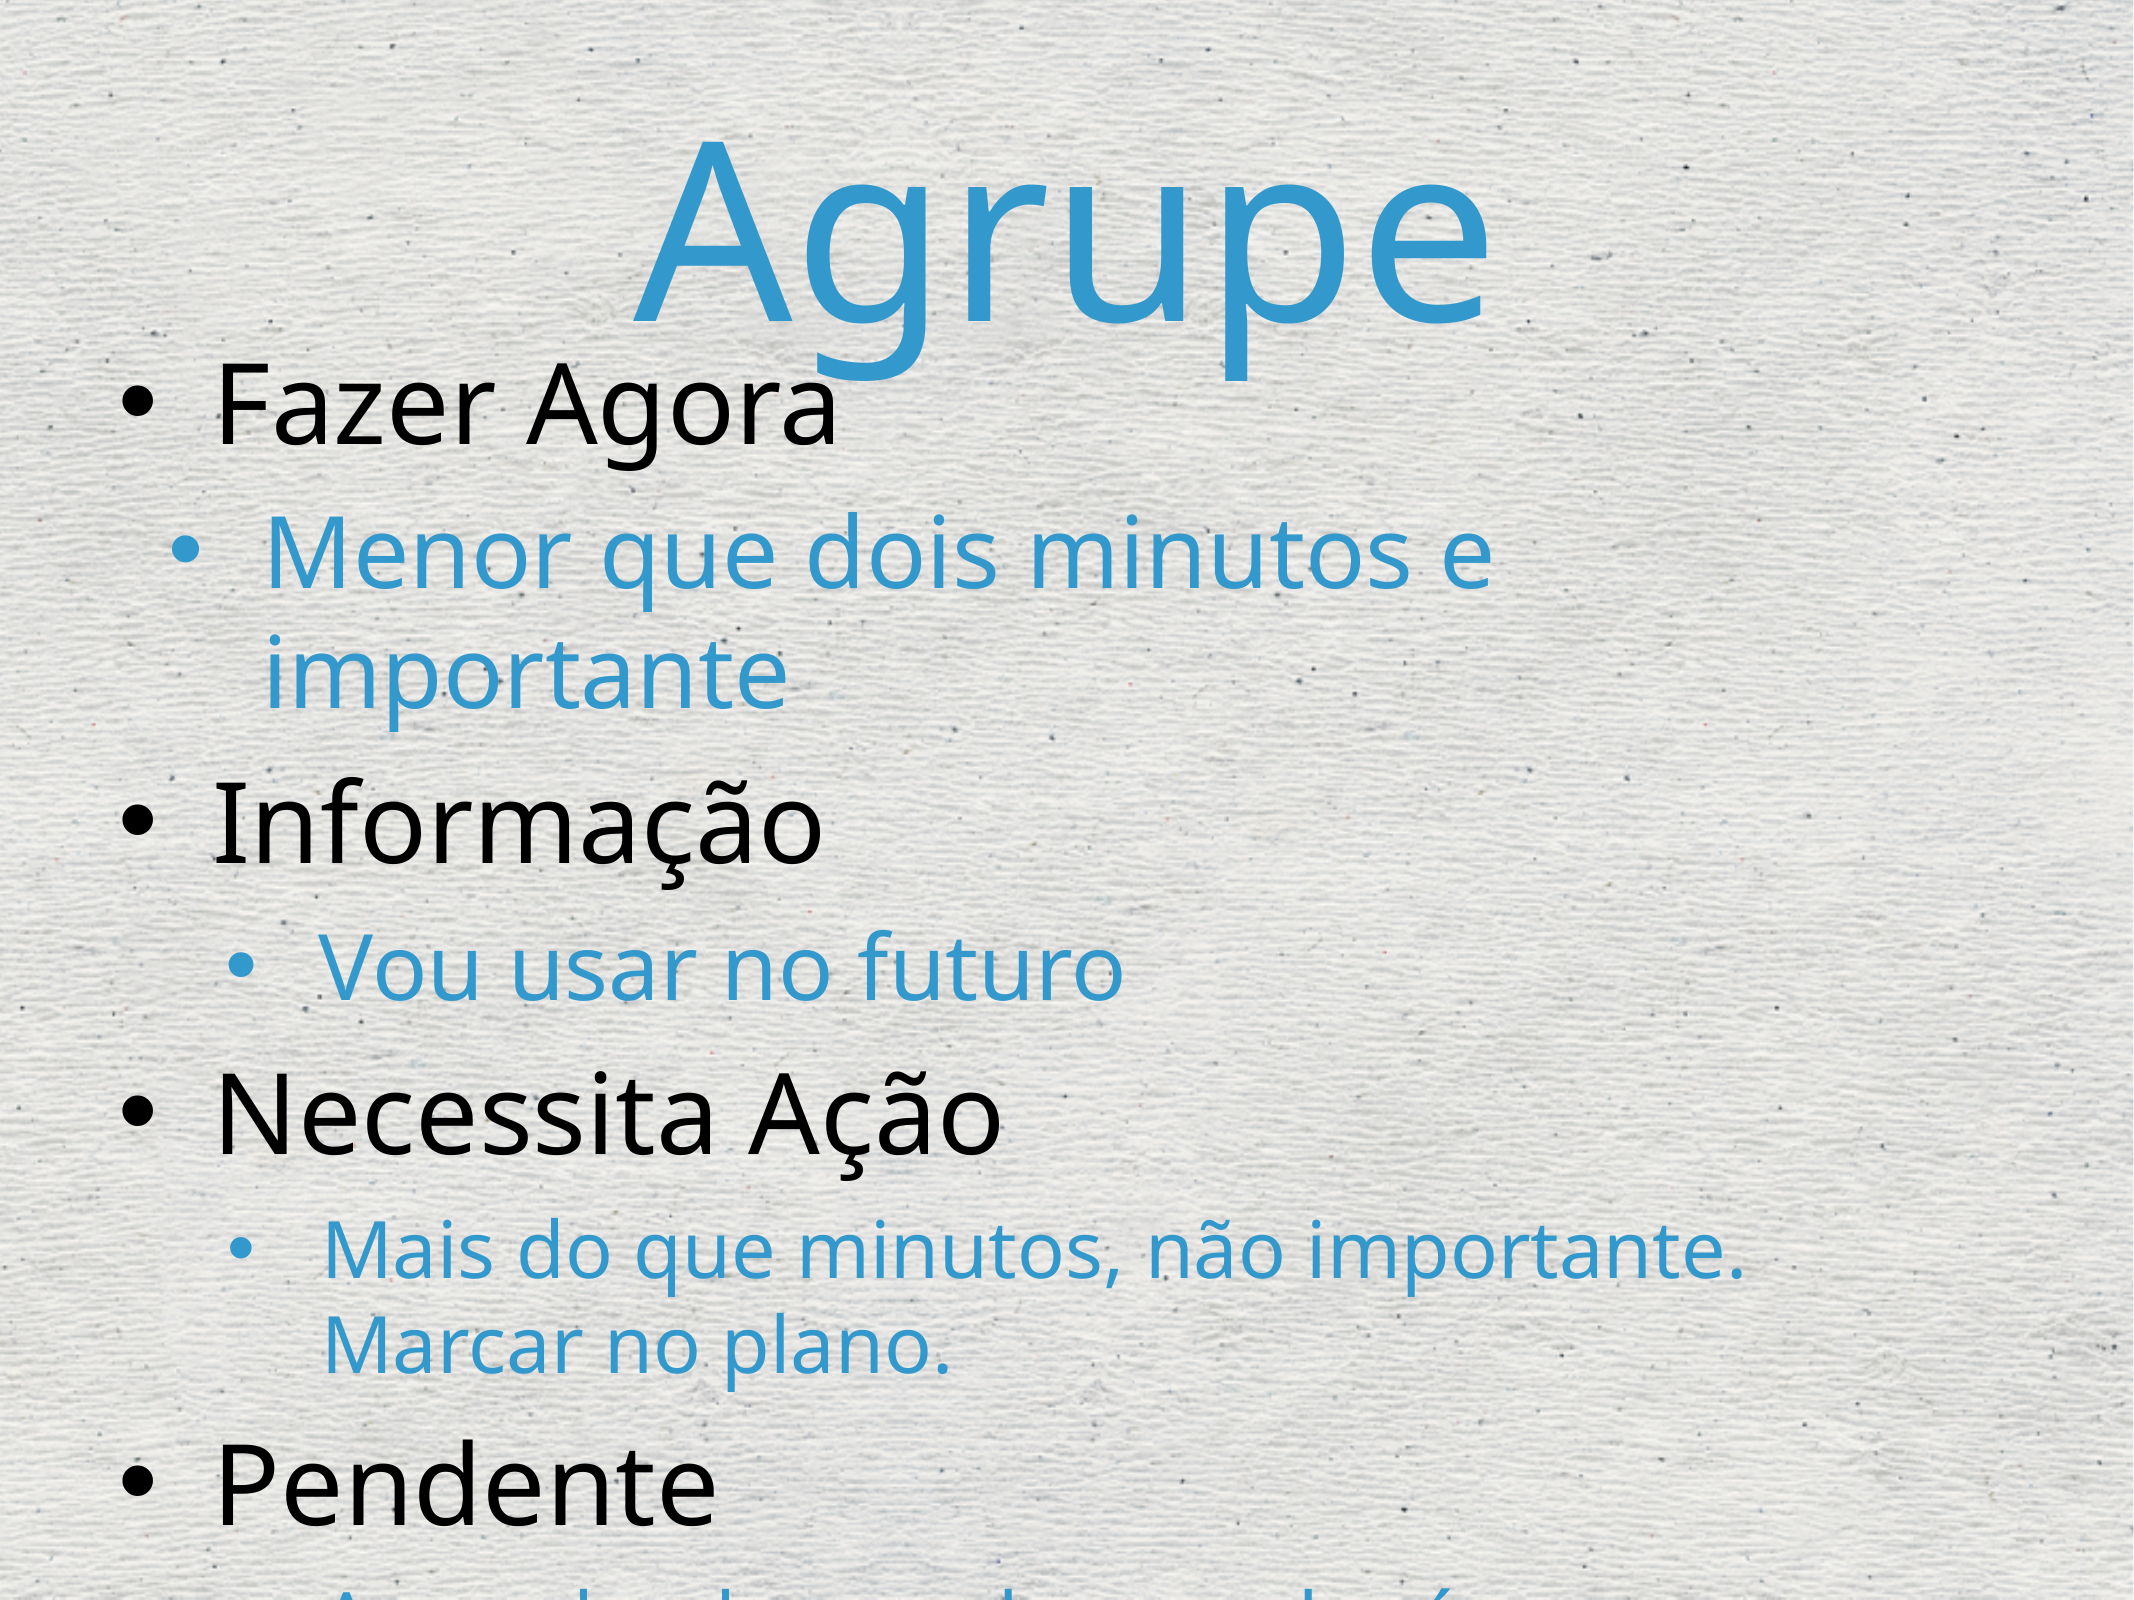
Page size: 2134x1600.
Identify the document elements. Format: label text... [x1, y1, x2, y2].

title Agrupe [106, 64, 2027, 324]
picture [0, 0, 2134, 1600]
list Fazer Agora Menor que dois minutos e importante Informação Vou usar no futuro Necessita Ação Mais do que minutos, não importante. Marcar no plano. Pendente Aguardando por algo ou alguém [104, 324, 2030, 1413]
